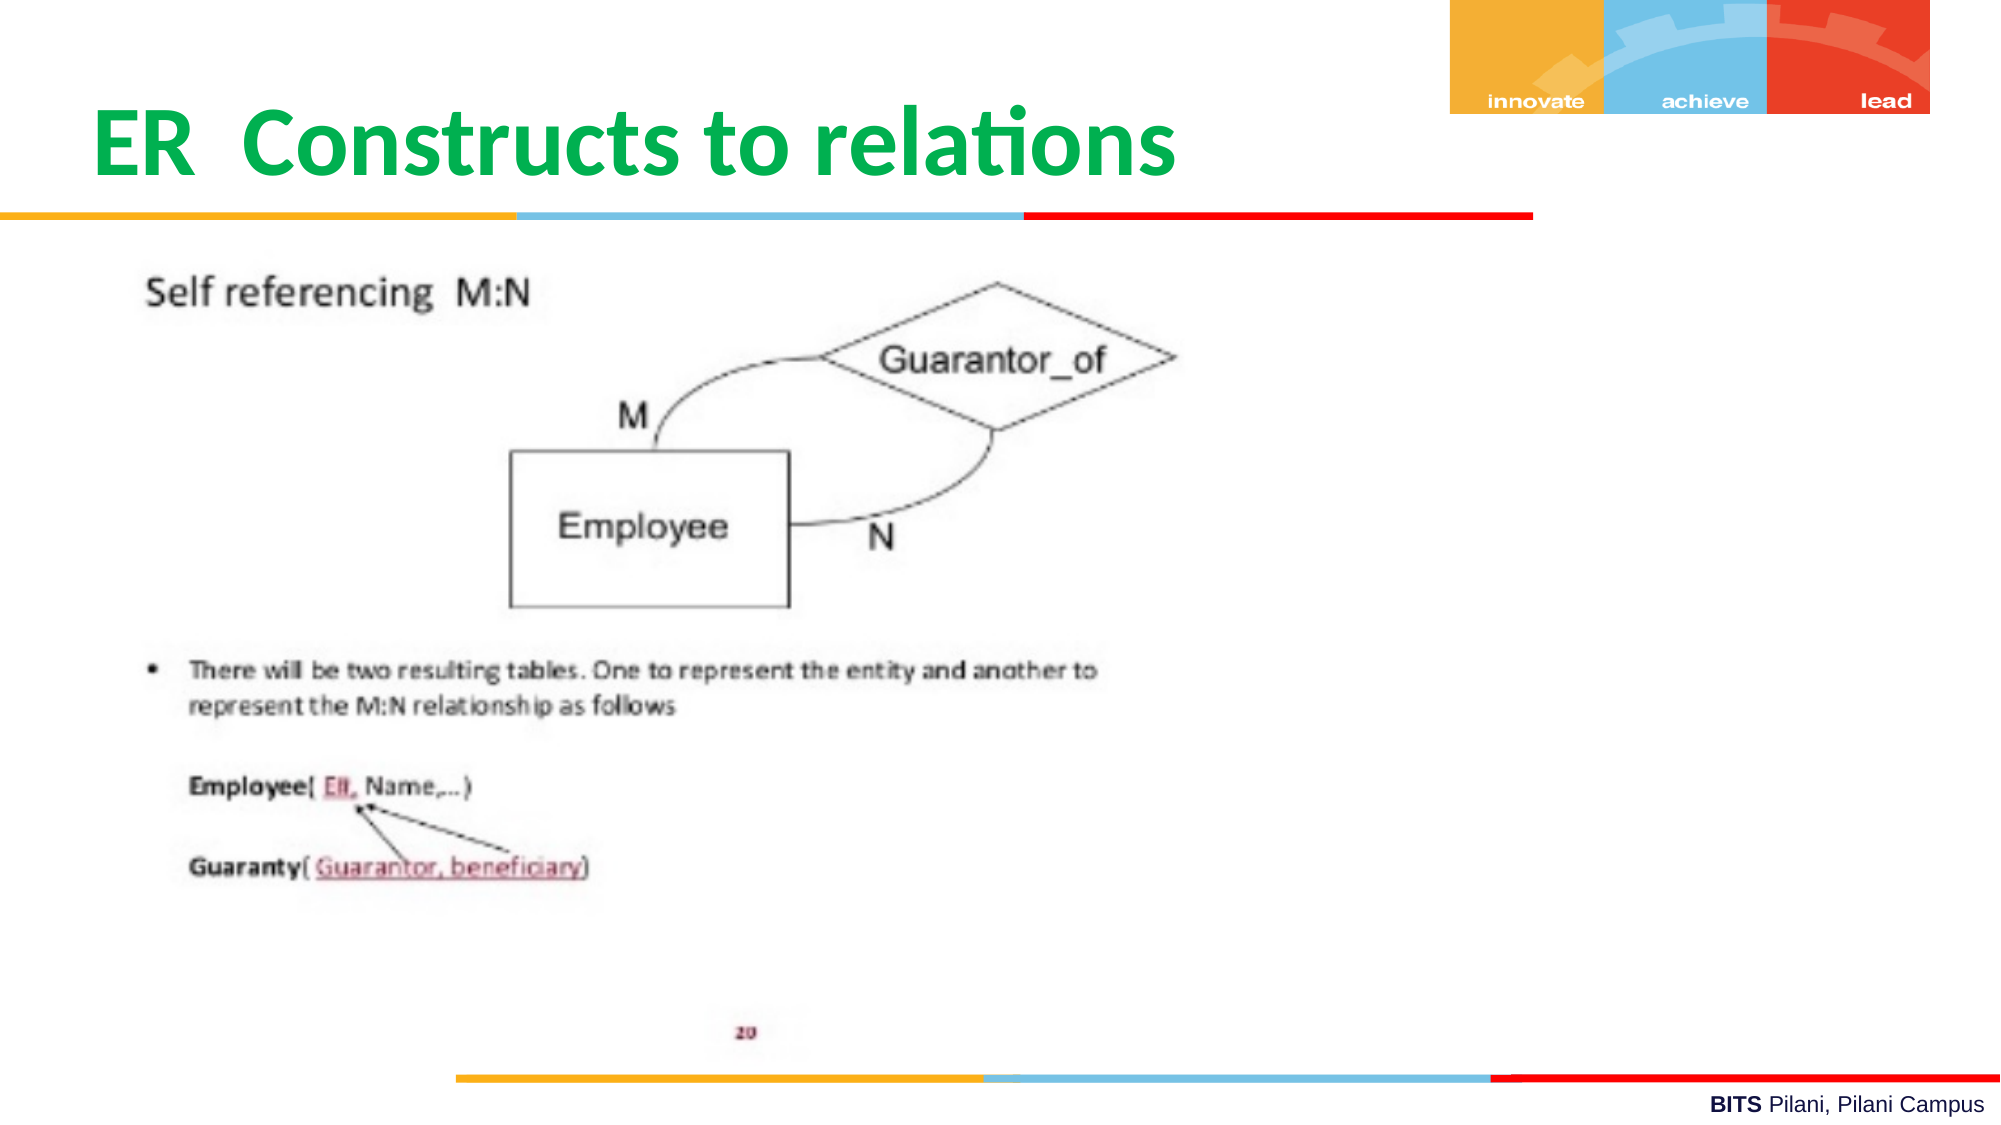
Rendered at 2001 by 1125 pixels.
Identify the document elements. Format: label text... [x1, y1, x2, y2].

picture [1449, 0, 1930, 114]
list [95, 227, 1253, 1067]
text_box ER Constructs to relations [77, 68, 1194, 203]
